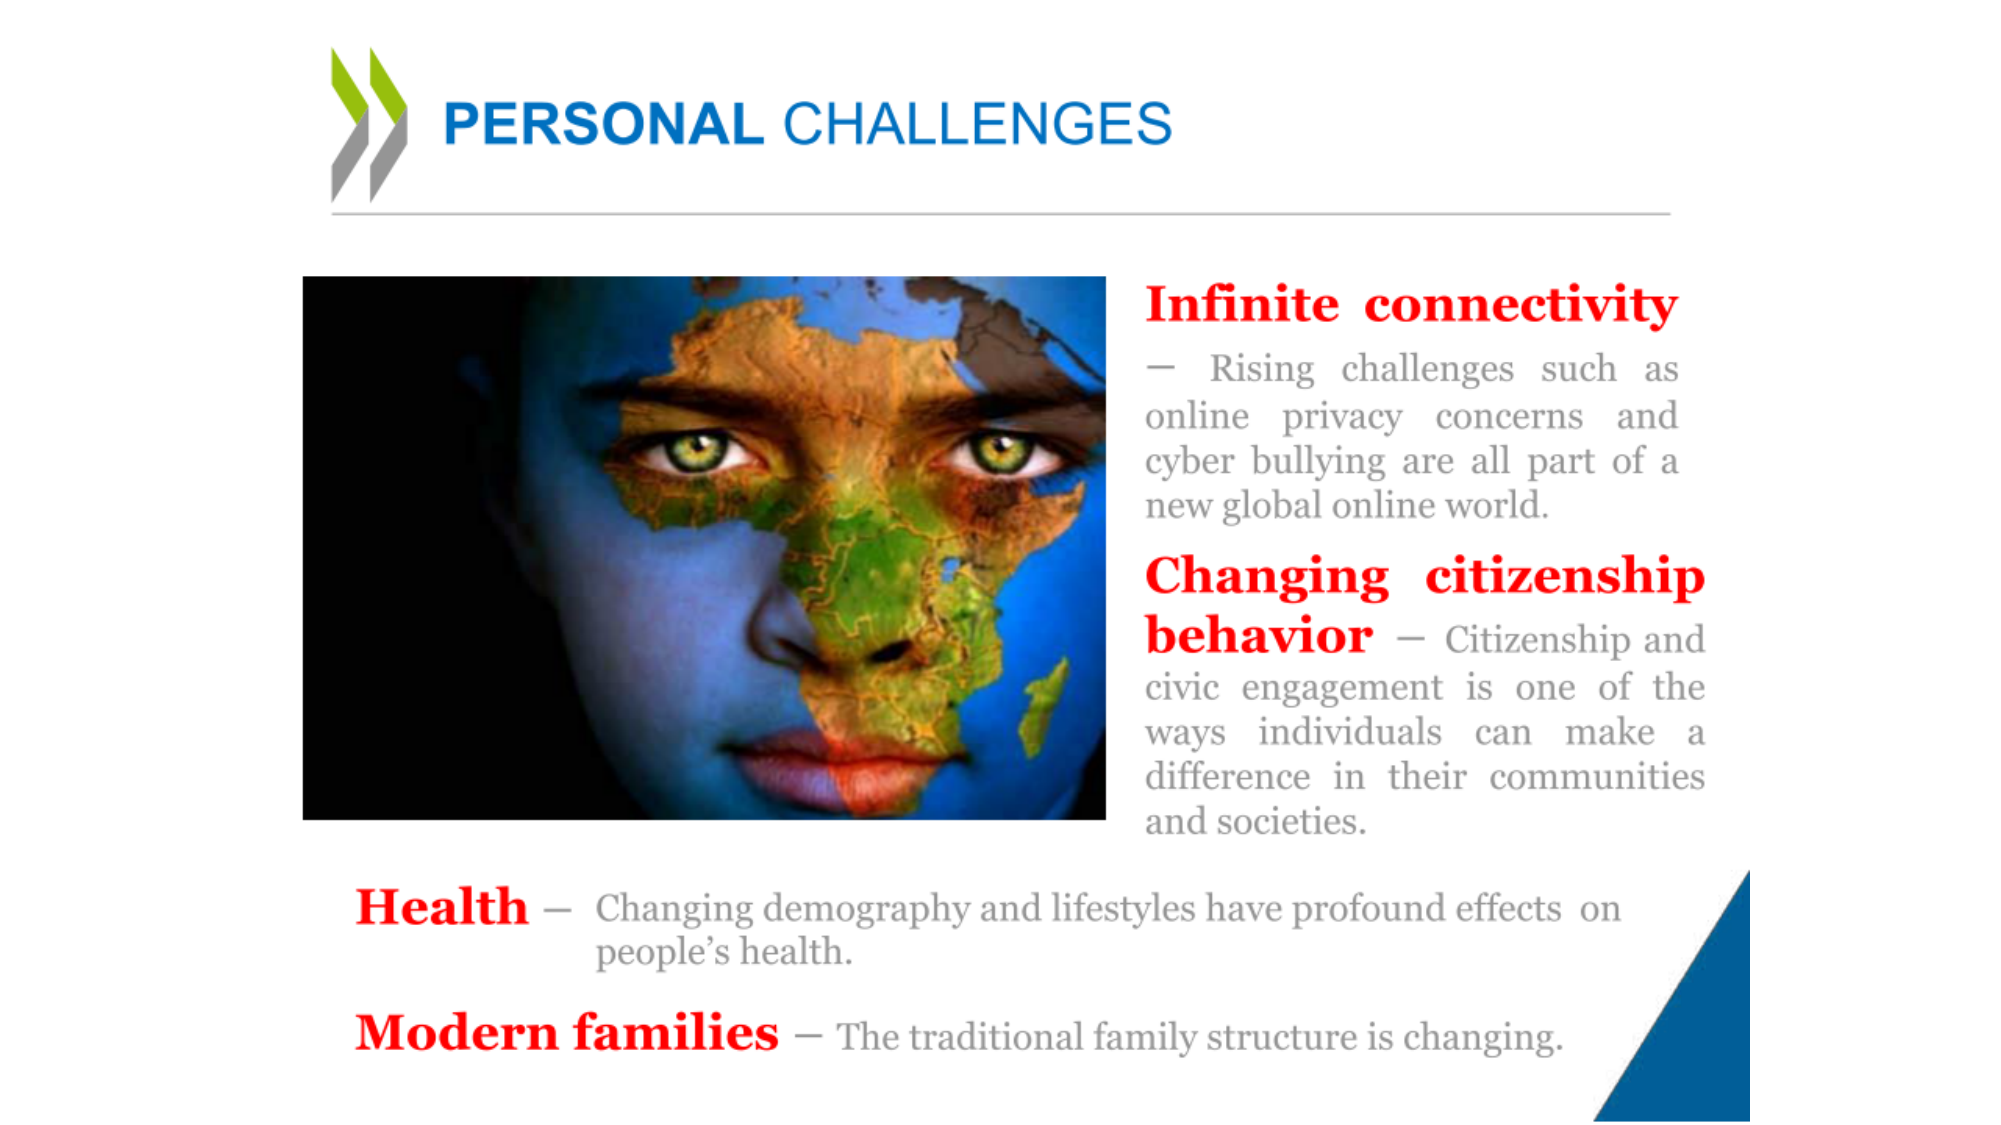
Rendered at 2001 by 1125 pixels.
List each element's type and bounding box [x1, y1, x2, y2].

picture [250, 0, 1750, 1125]
